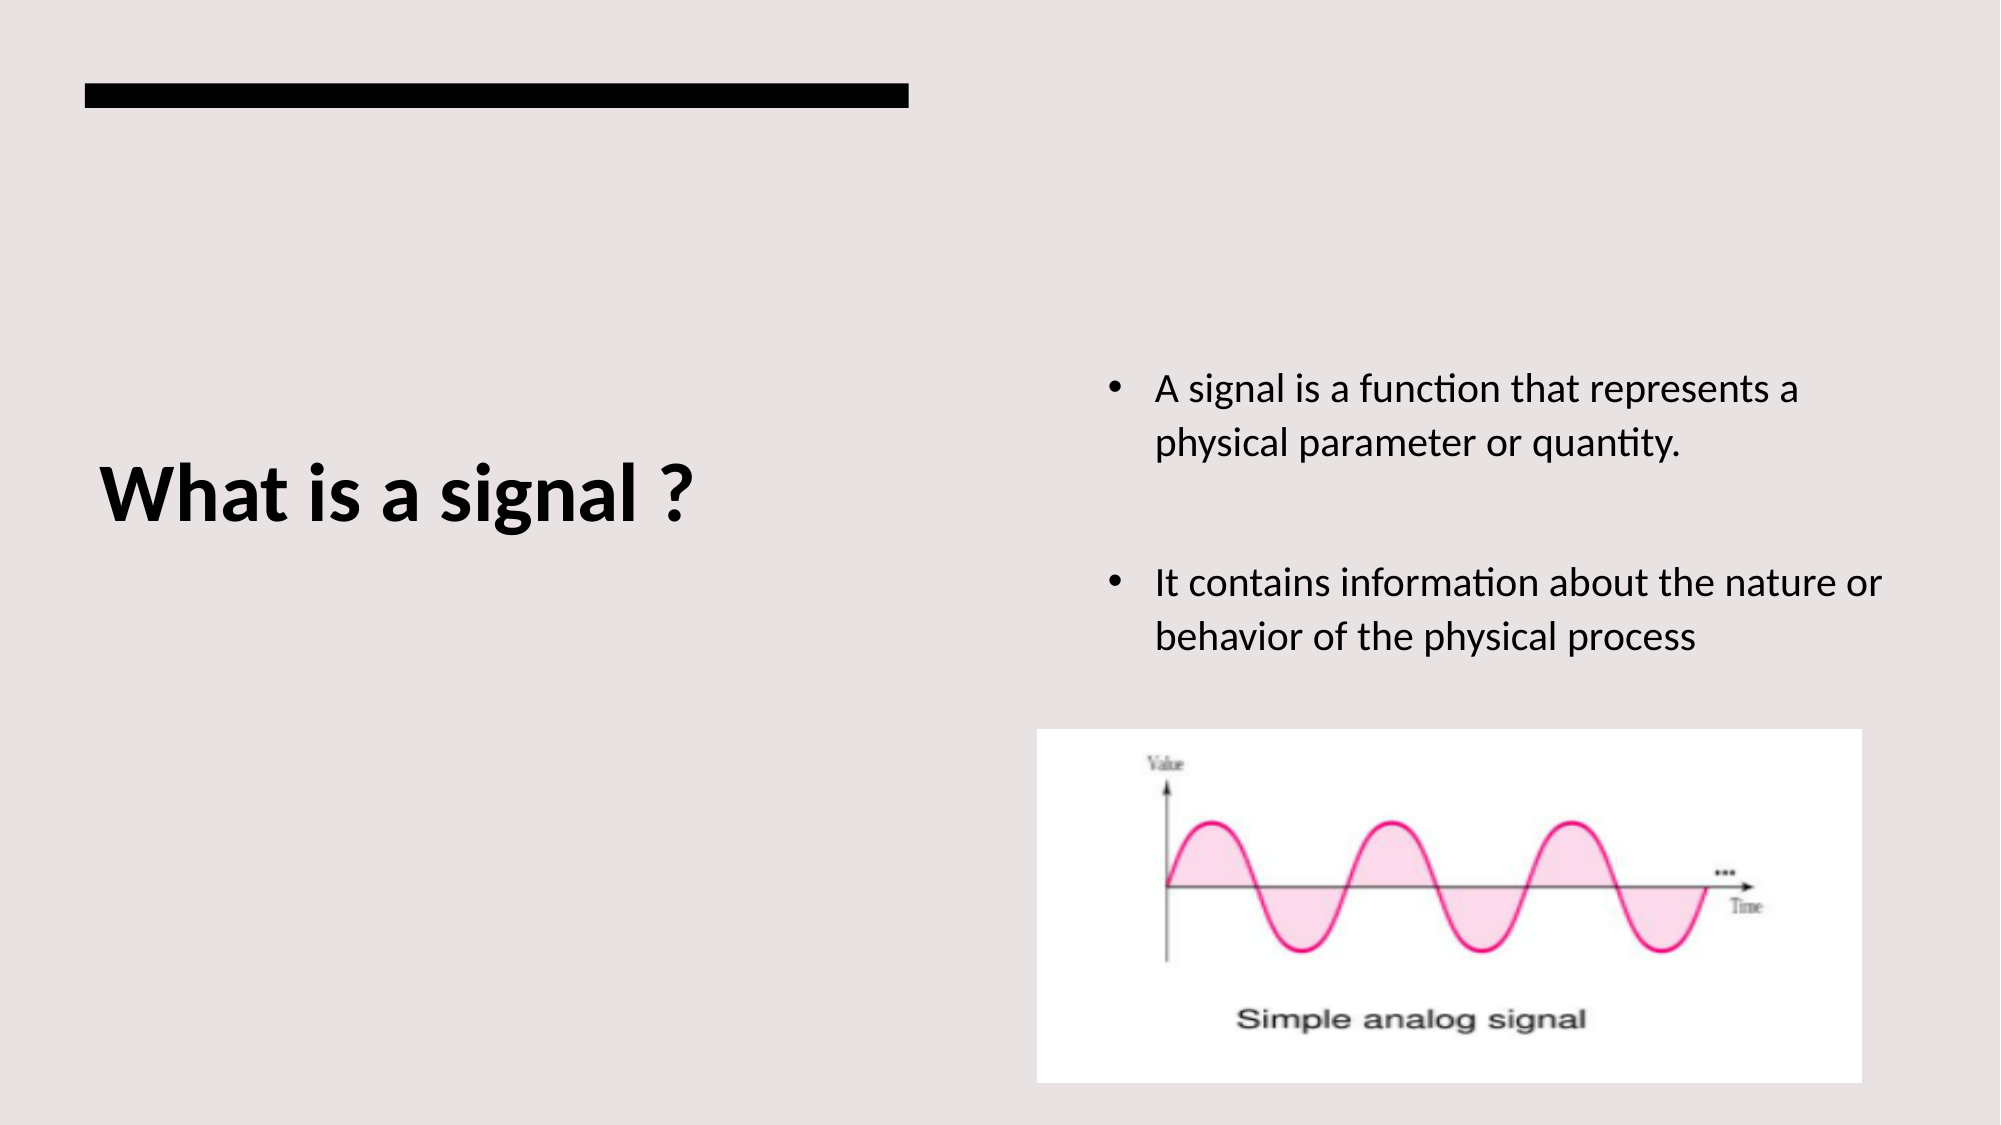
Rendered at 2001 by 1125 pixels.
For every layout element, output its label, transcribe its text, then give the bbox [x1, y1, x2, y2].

list A signal is a function that represents a physical parameter or quantity. It contains information about the nature or behavior of the physical process [1092, 158, 1917, 958]
title What is a signal ? [84, 160, 941, 960]
picture [1037, 729, 1862, 1083]
